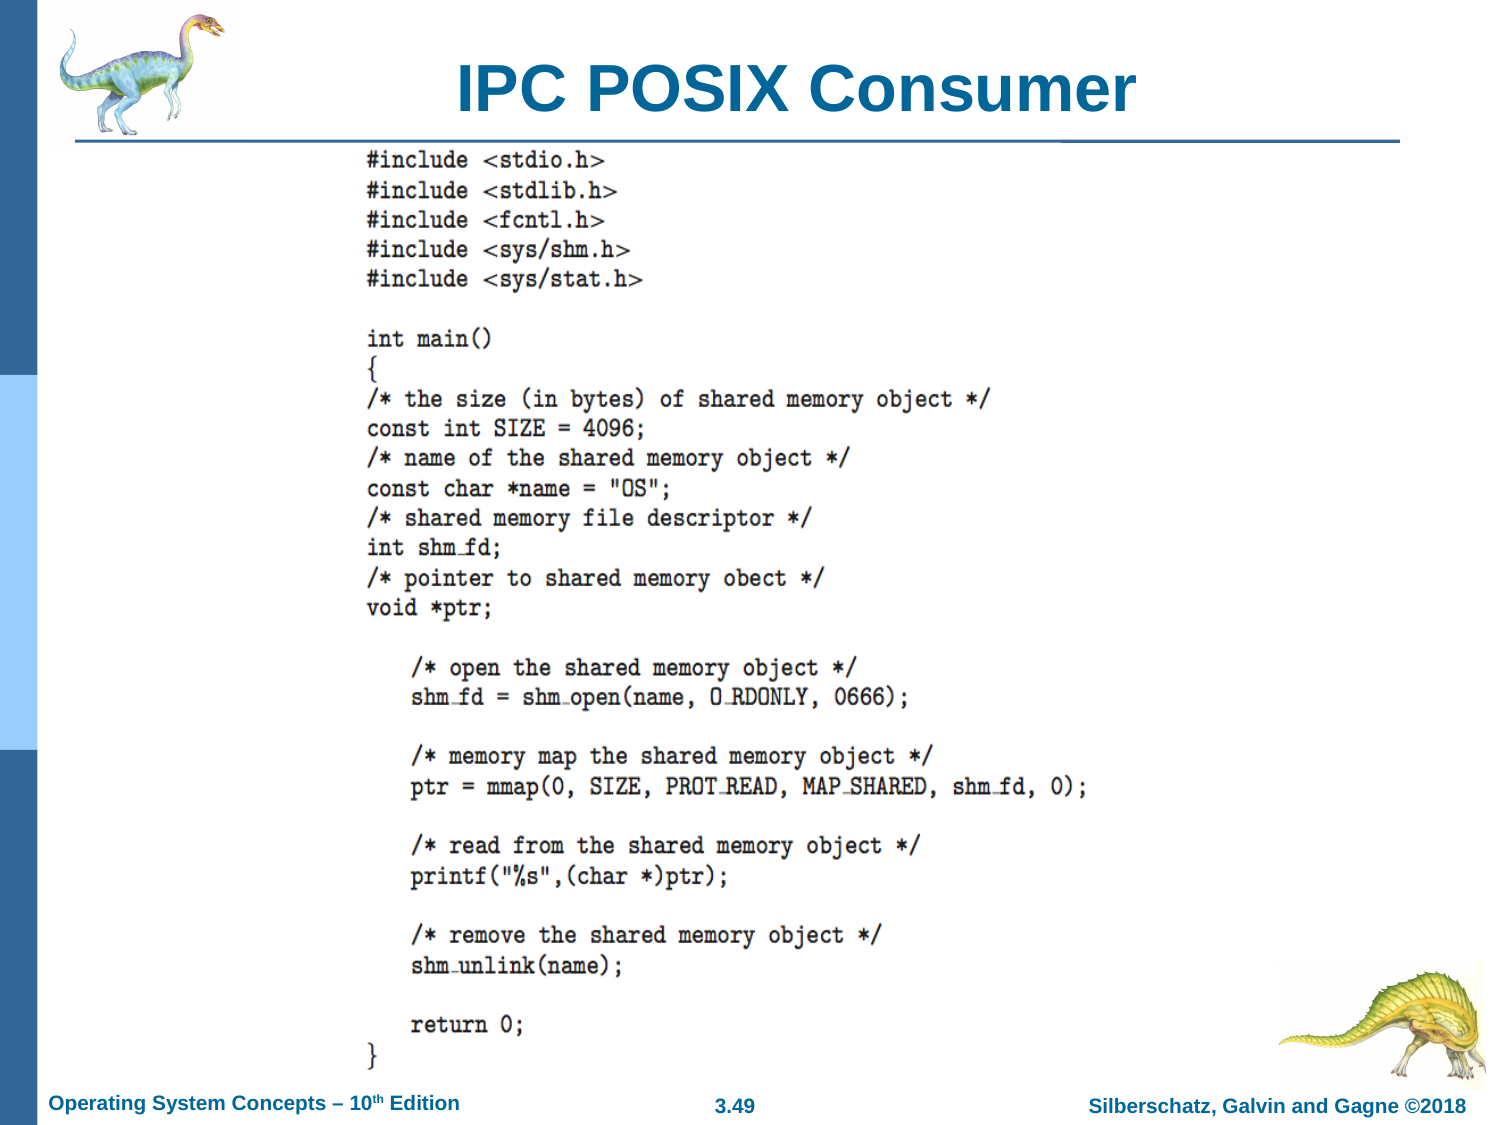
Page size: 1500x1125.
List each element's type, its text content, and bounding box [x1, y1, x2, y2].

picture [361, 146, 1104, 1076]
picture [46, 0, 243, 149]
title IPC POSIX Consumer [153, 38, 1442, 133]
picture [1275, 959, 1486, 1090]
